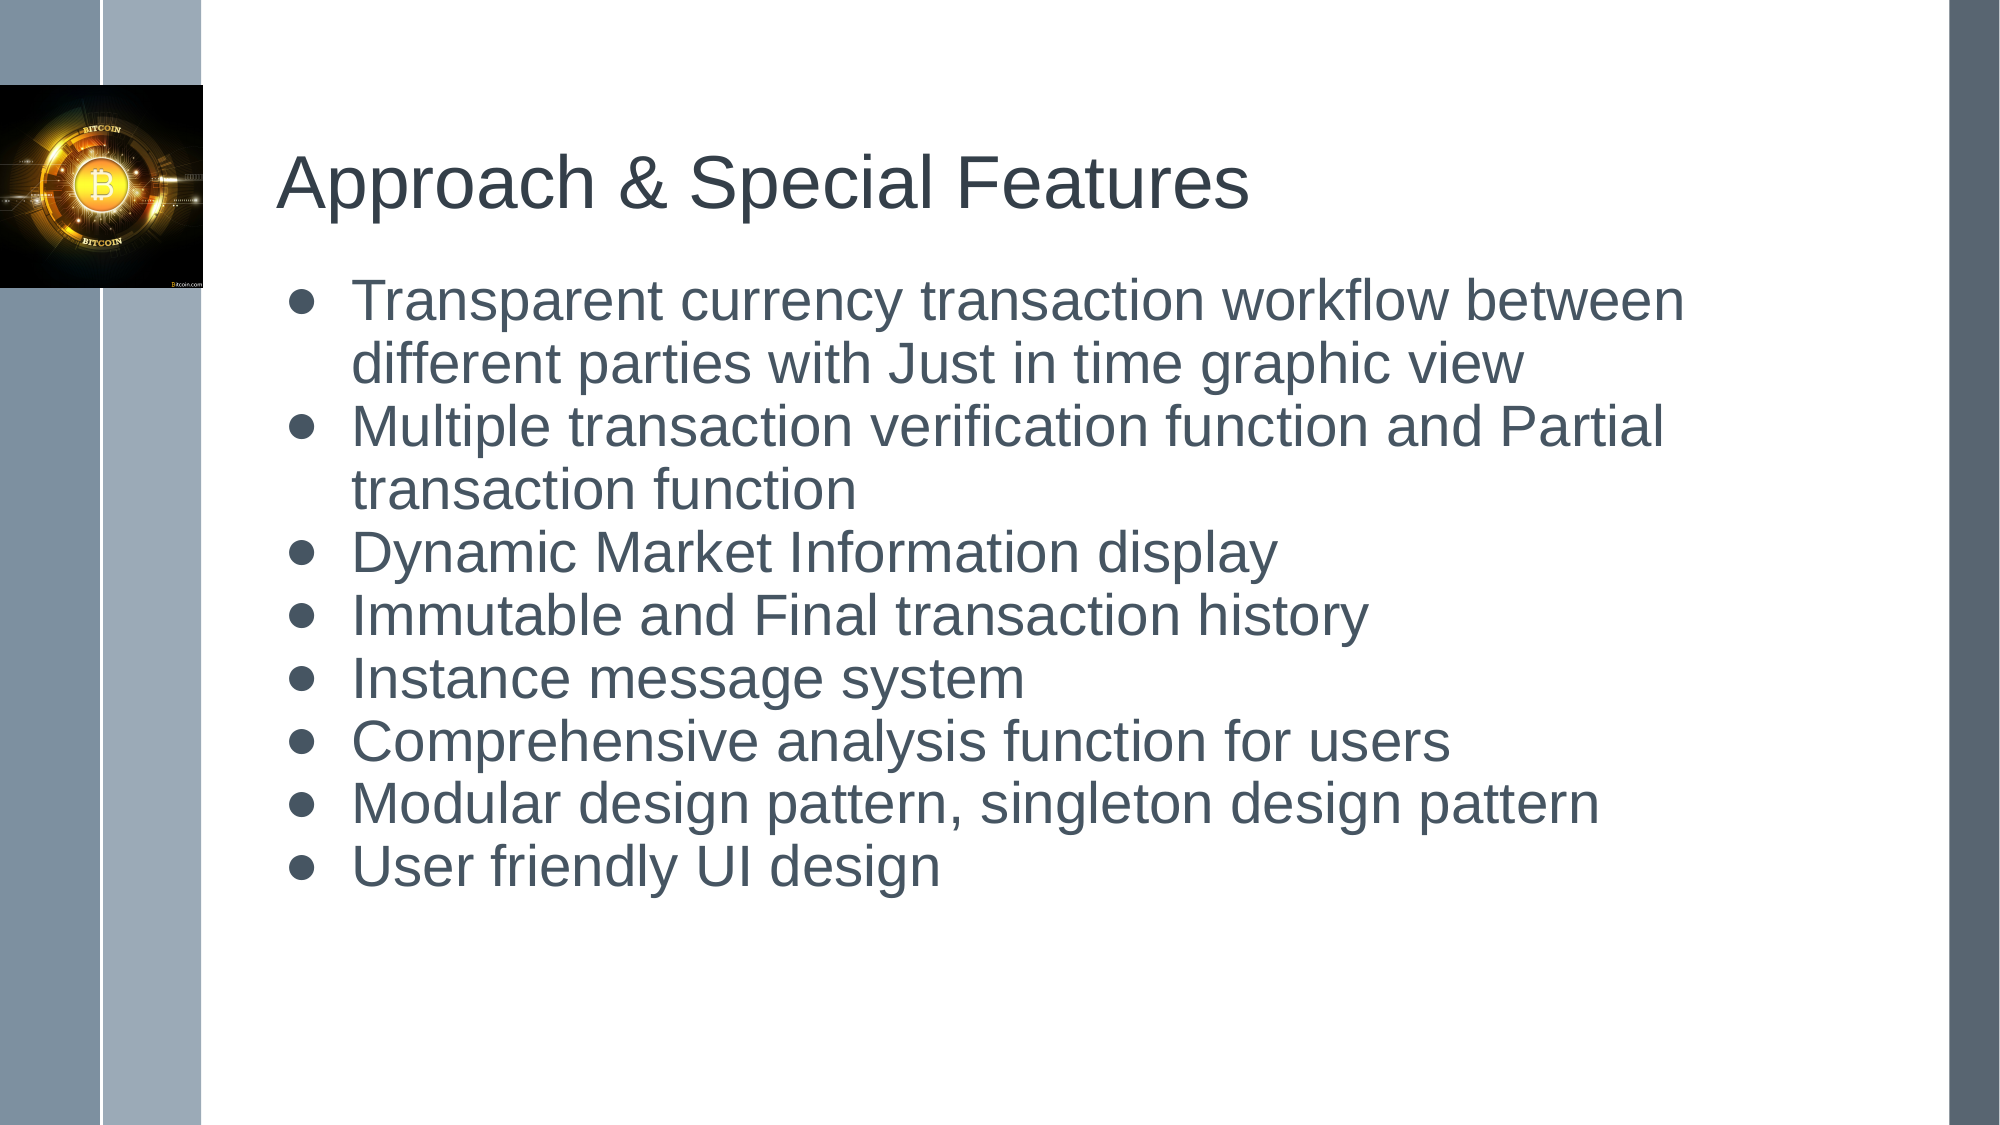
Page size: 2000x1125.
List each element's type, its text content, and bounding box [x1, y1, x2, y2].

list Transparent currency transaction workflow between different parties with Just in time graphic view Multiple transaction verification function and Partial transaction function Dynamic Market Information display Immutable and Final transaction history Instance message system Comprehensive analysis function for users Modular design pattern, singleton design pattern User friendly UI design [261, 262, 1867, 1107]
picture [0, 85, 203, 288]
title Approach & Special Features [261, 29, 1867, 233]
